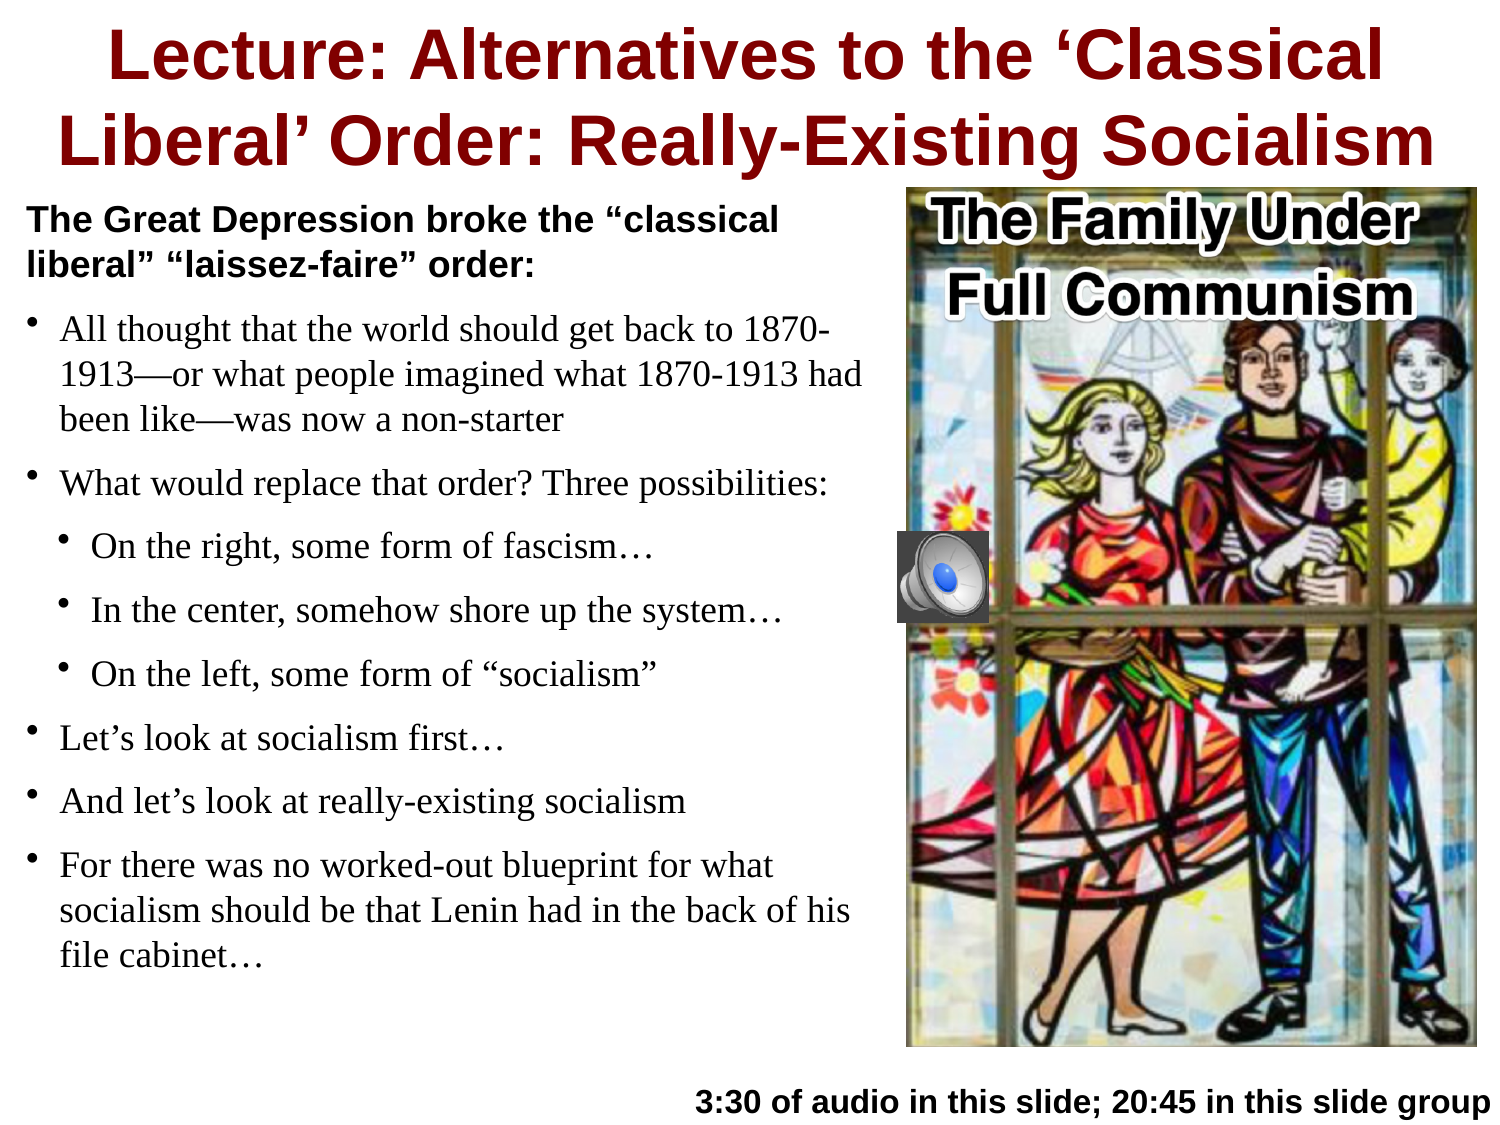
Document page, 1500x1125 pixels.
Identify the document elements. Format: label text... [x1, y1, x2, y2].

text_box The Great Depression broke the “classical liberal” “laissez-faire” order: All thought that the world should get back to 1870-1913—or what people imagined what 1870-1913 had been like—was now a non-starter What would replace that order? Three possibilities: On the right, some form of fascism… In the center, somehow shore up the system… On the left, some form of “socialism” Let’s look at socialism first… And let’s look at really-existing socialism For there was no worked-out blueprint for what socialism should be that Lenin had in the back of his file cabinet… [18, 187, 907, 1073]
text_box 3:30 of audio in this slide; 20:45 in this slide group [652, 1072, 1500, 1125]
picture [896, 187, 1477, 1048]
title Lecture: Alternatives to the ‘Classical Liberal’ Order: Really-Existing Socialism [17, 0, 1478, 188]
